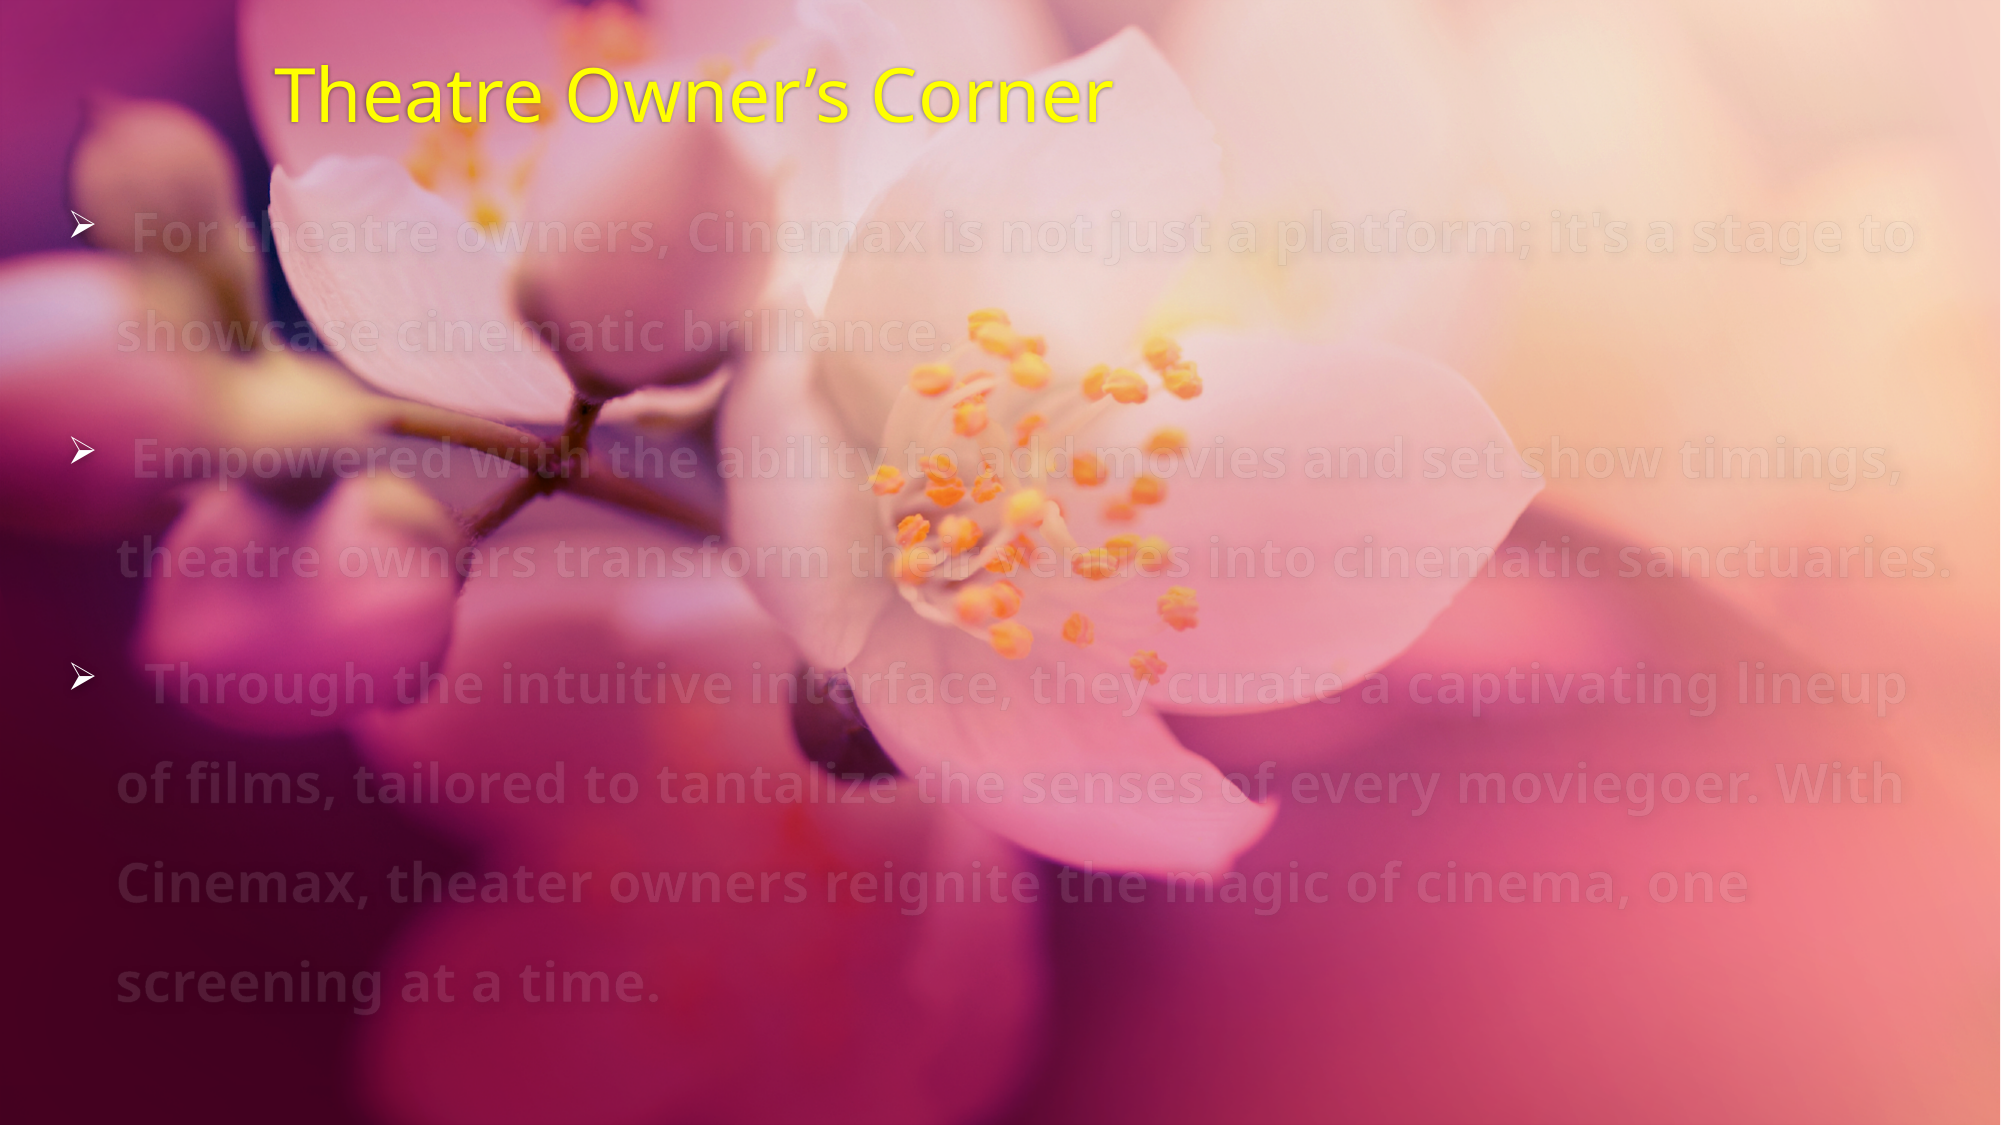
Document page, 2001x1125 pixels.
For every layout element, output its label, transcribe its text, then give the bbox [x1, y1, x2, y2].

picture [0, 0, 2001, 1125]
title Theatre Owner’s Corner [46, 13, 1342, 151]
list For theatre owners, Cinemax is not just a platform; it's a stage to showcase cinematic brilliance. Empowered with the ability to add movies and set show timings, theatre owners transform their venues into cinematic sanctuaries. Through the intuitive interface, they curate a captivating lineup of films, tailored to tantalize the senses of every moviegoer. With Cinemax, theater owners reignite the magic of cinema, one screening at a time. [46, 156, 1980, 1080]
